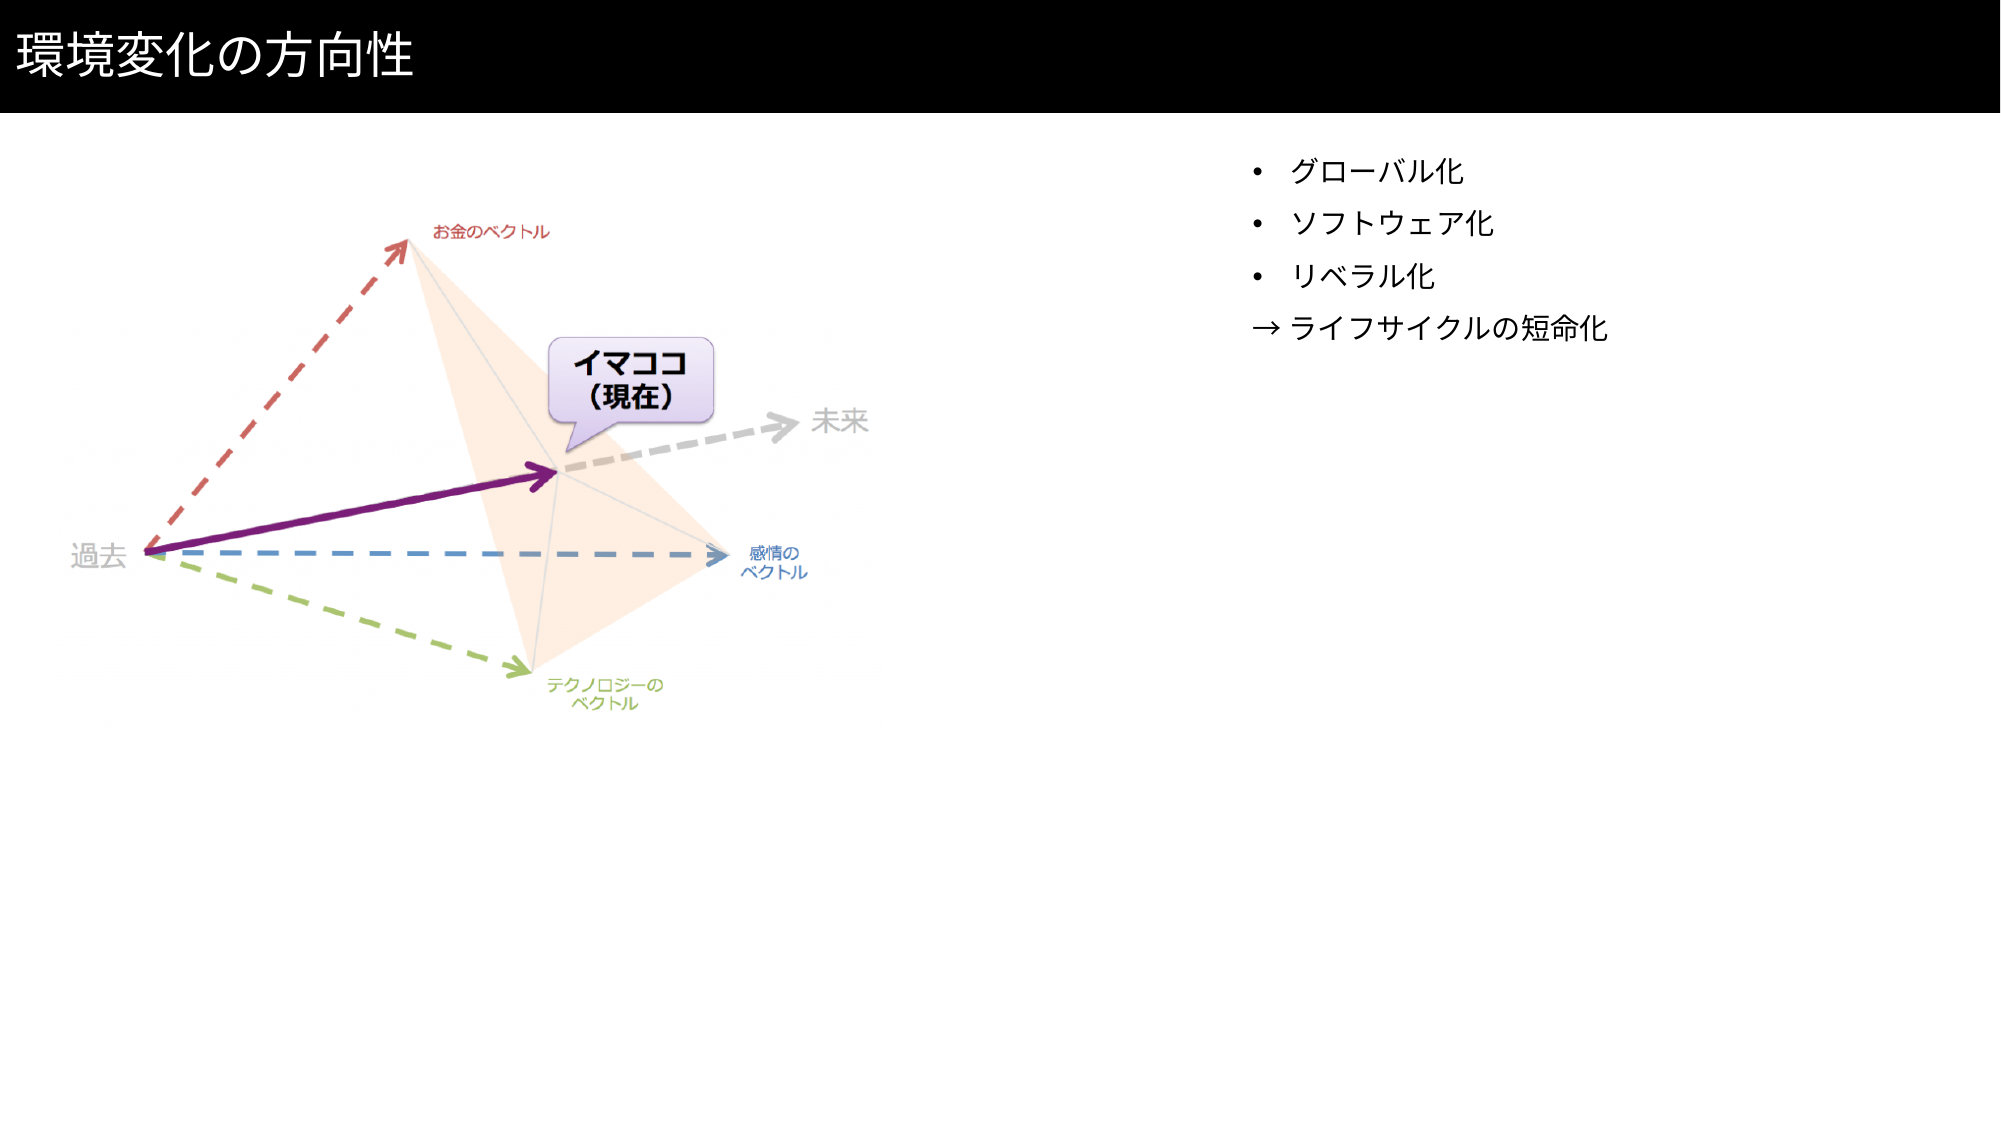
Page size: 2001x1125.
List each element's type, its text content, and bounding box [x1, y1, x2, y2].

list グローバル化 ソフトウェア化 リベラル化 →ライフサイクルの短命化 [1237, 149, 1945, 1076]
picture [55, 209, 884, 727]
title 環境変化の方向性 [0, 3, 1725, 112]
